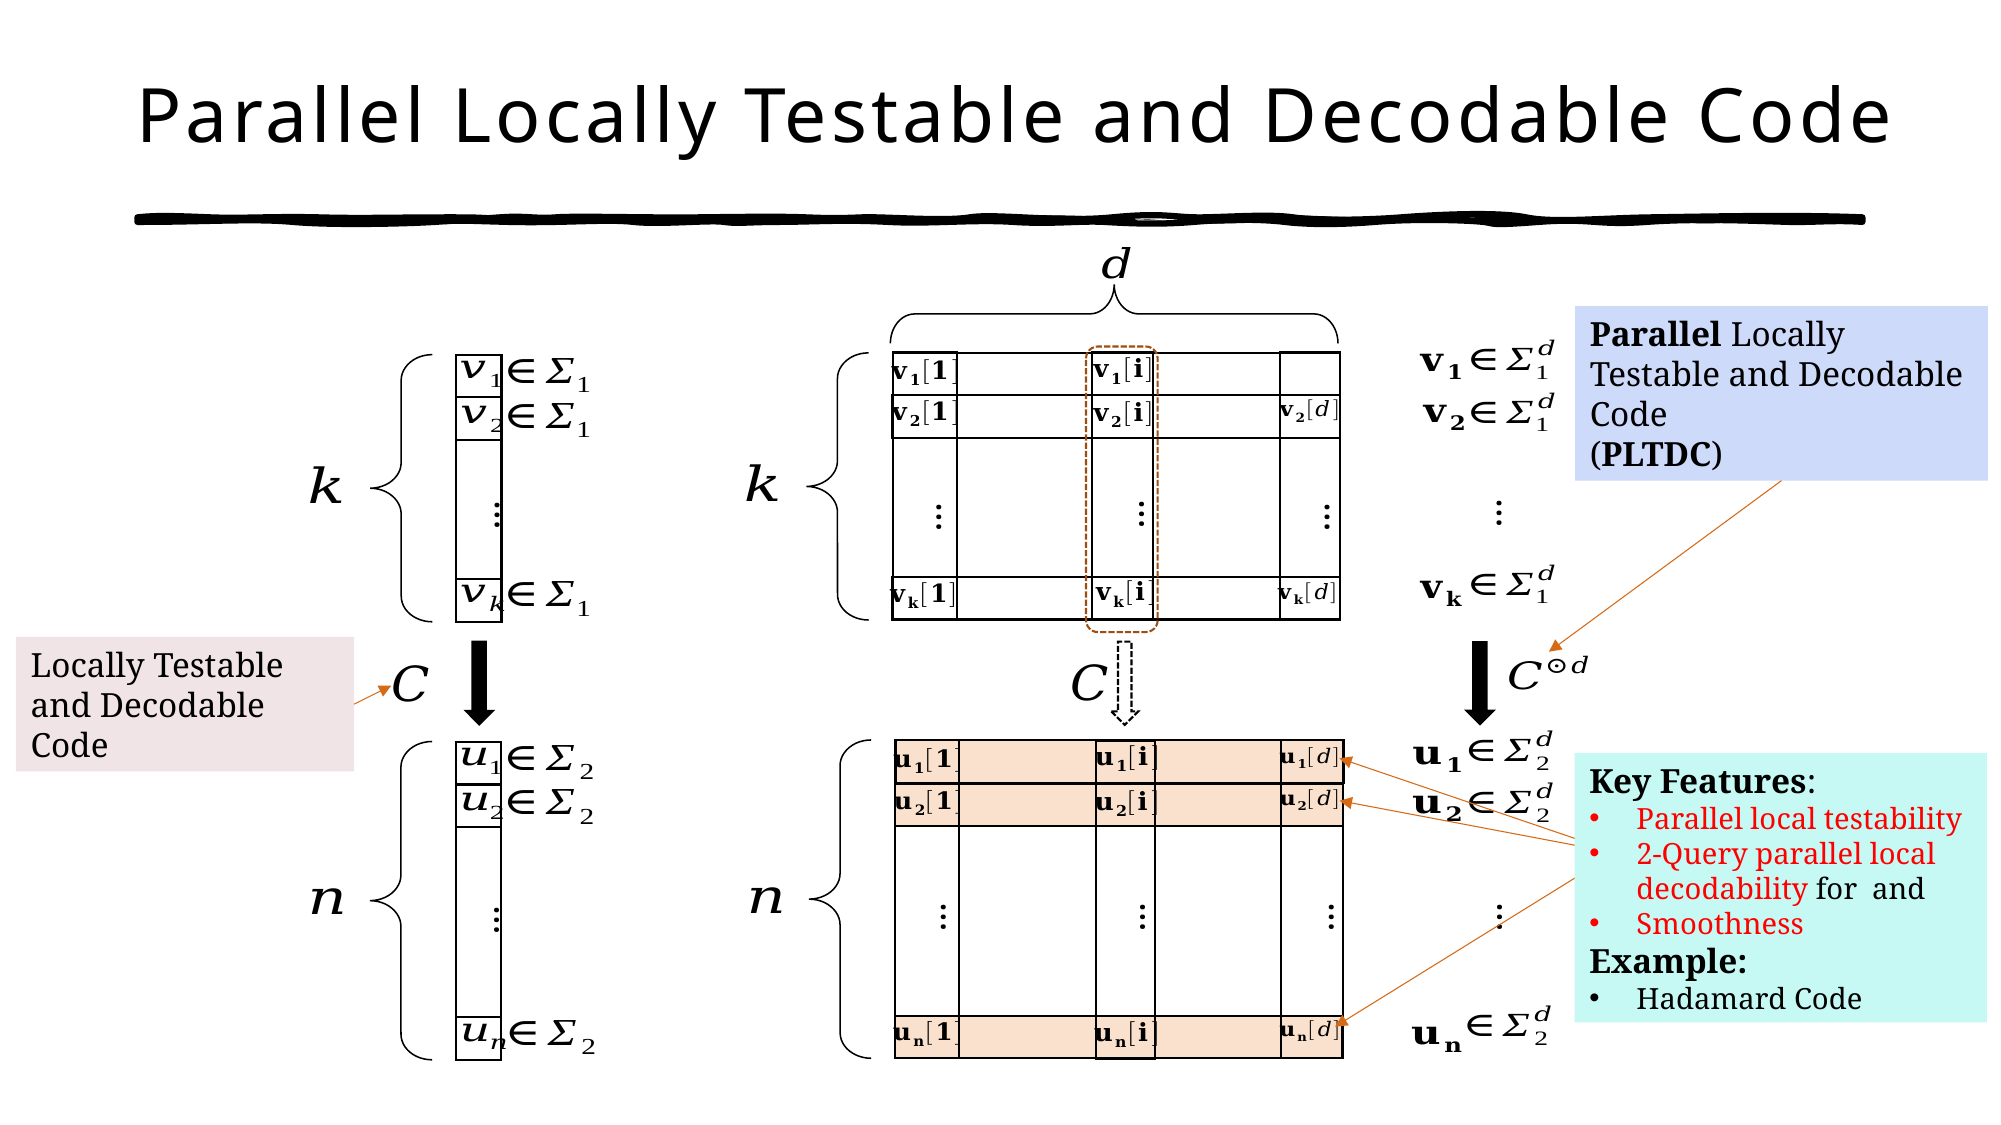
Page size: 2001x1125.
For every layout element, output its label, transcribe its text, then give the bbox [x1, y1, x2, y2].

text_box … [1447, 483, 1542, 533]
text_box … [1090, 887, 1186, 937]
text_box [1156, 783, 1280, 827]
text_box [455, 535, 503, 578]
text_box … [891, 888, 986, 938]
text_box [455, 784, 502, 828]
text_box [960, 783, 1095, 827]
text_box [1339, 758, 1620, 800]
text_box [960, 739, 1280, 783]
text_box … [886, 487, 982, 537]
text_box [455, 396, 503, 441]
text_box [1158, 576, 1341, 621]
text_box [1548, 442, 1782, 652]
text_box [1158, 439, 1279, 576]
text_box [1280, 739, 1344, 887]
text_box [806, 352, 869, 621]
text_box … [444, 890, 540, 940]
text_box [370, 354, 433, 623]
text_box [958, 352, 1086, 394]
text_box [958, 439, 1086, 576]
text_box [1339, 800, 1620, 849]
text_box … [1275, 487, 1370, 537]
text_box [1156, 1015, 1280, 1059]
text_box [958, 394, 1086, 439]
text_box [892, 351, 958, 487]
text_box [455, 441, 503, 485]
text_box … [444, 485, 540, 535]
text_box [1279, 351, 1341, 487]
text_box [1156, 827, 1280, 1015]
text_box [1095, 740, 1156, 887]
text_box [891, 576, 1086, 621]
text_box [369, 740, 433, 1061]
text_box [455, 1016, 502, 1061]
text_box [1279, 537, 1341, 620]
text_box [894, 739, 960, 888]
text_box [808, 739, 872, 1059]
text_box [455, 578, 503, 623]
text_box [455, 354, 503, 396]
text_box Locally Testable and Decodable Code [15, 636, 355, 772]
text_box [1084, 345, 1159, 634]
text_box [1095, 937, 1156, 1060]
text_box … [1279, 887, 1334, 937]
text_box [1334, 849, 1622, 1027]
text_box [892, 537, 958, 620]
text_box Parallel Locally Testable and Decodable Code (PLTDC) [1575, 306, 1988, 481]
text_box [889, 284, 1339, 344]
text_box [1158, 352, 1279, 394]
text_box [455, 741, 502, 784]
text_box [455, 940, 502, 1016]
text_box [1158, 394, 1279, 439]
title Parallel Locally Testable and Decodable Code [0, 0, 2000, 218]
text_box … [1089, 485, 1185, 534]
text_box [1280, 937, 1344, 1059]
text_box [1464, 641, 1496, 726]
text_box [455, 828, 502, 890]
text_box [1110, 640, 1141, 727]
text_box [960, 827, 1095, 1015]
text_box [960, 1015, 1095, 1059]
text_box [894, 938, 960, 1059]
text_box [463, 640, 496, 726]
